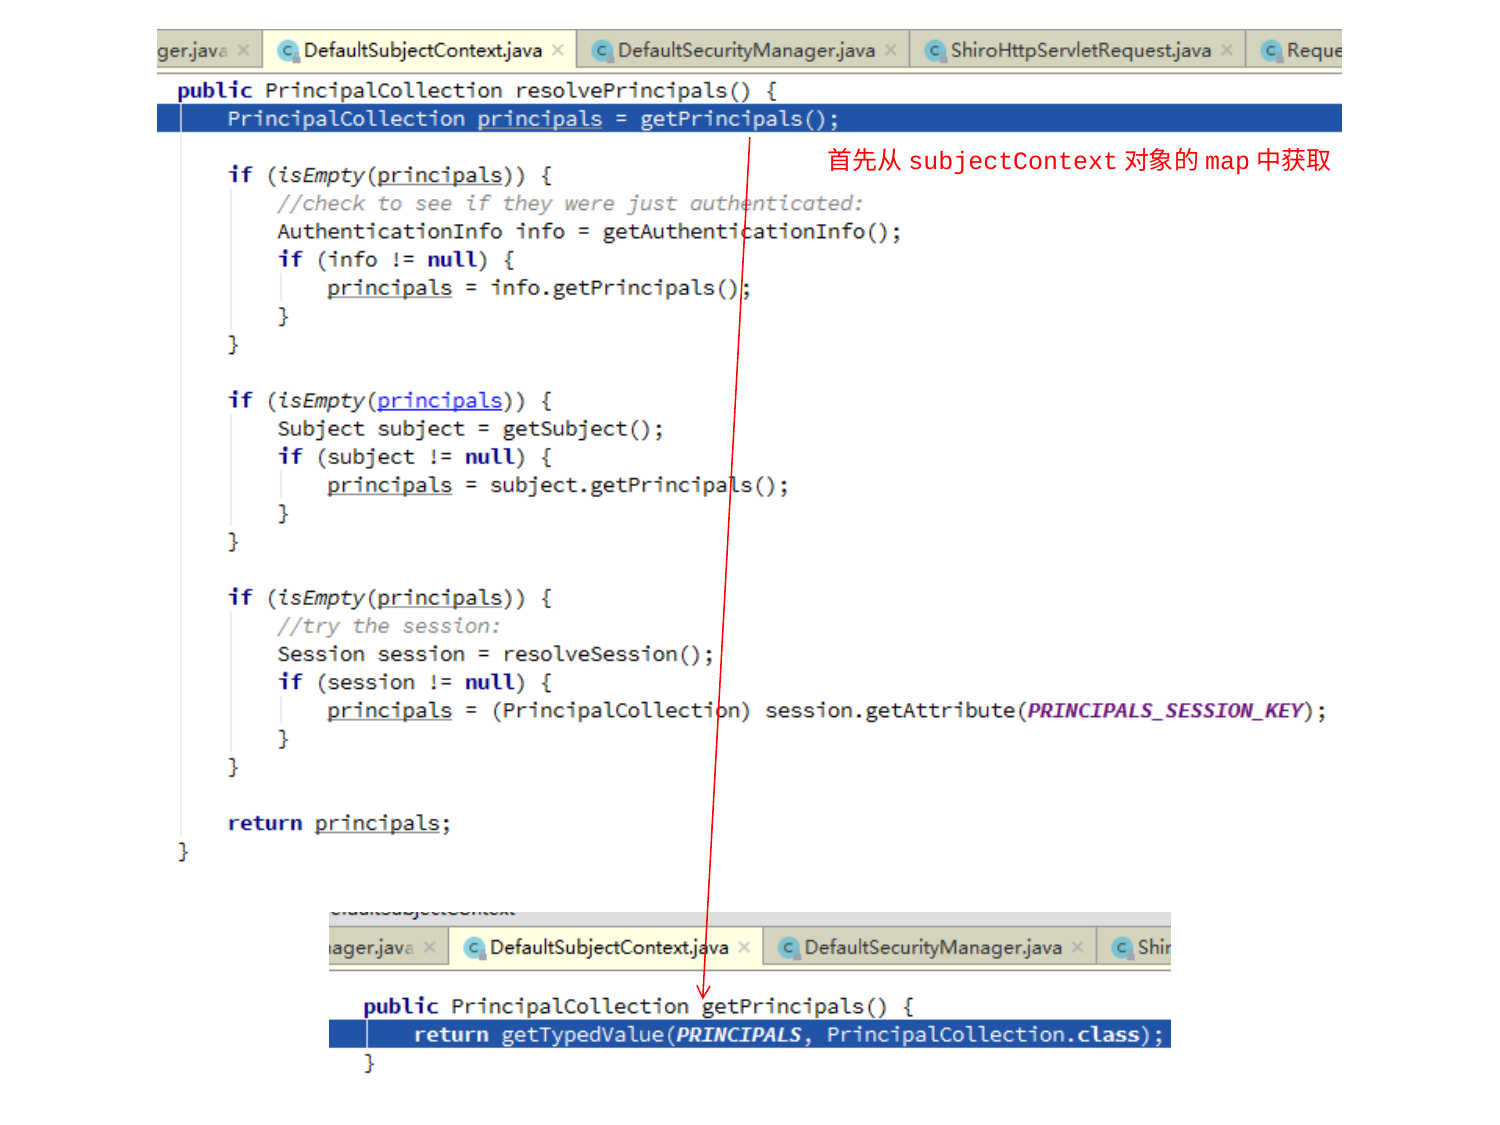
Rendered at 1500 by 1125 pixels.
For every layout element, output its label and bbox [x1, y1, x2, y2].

picture [329, 911, 1171, 1107]
picture [157, 29, 1343, 882]
text_box [702, 136, 751, 1000]
